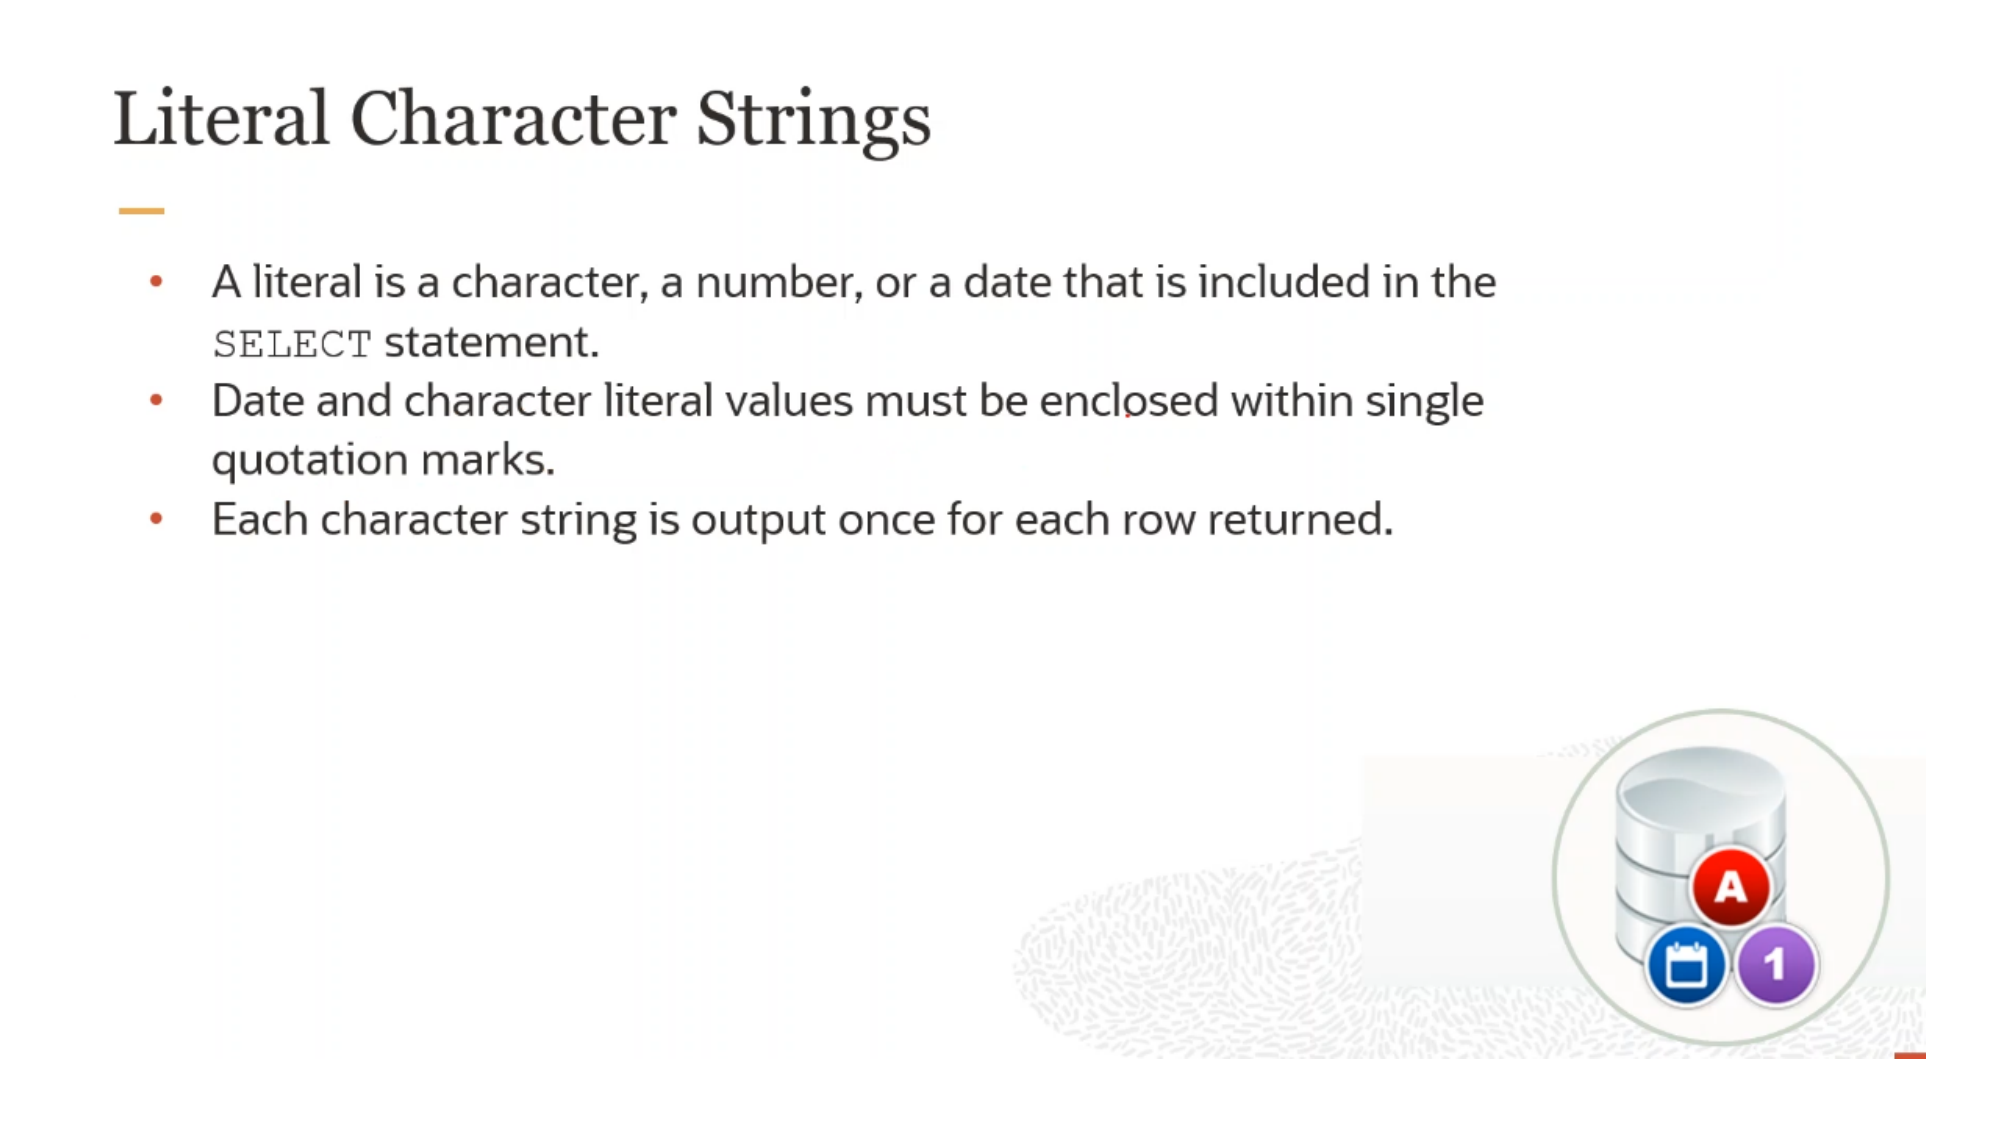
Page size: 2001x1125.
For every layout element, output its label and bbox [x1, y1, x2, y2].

picture [74, 66, 1926, 1059]
